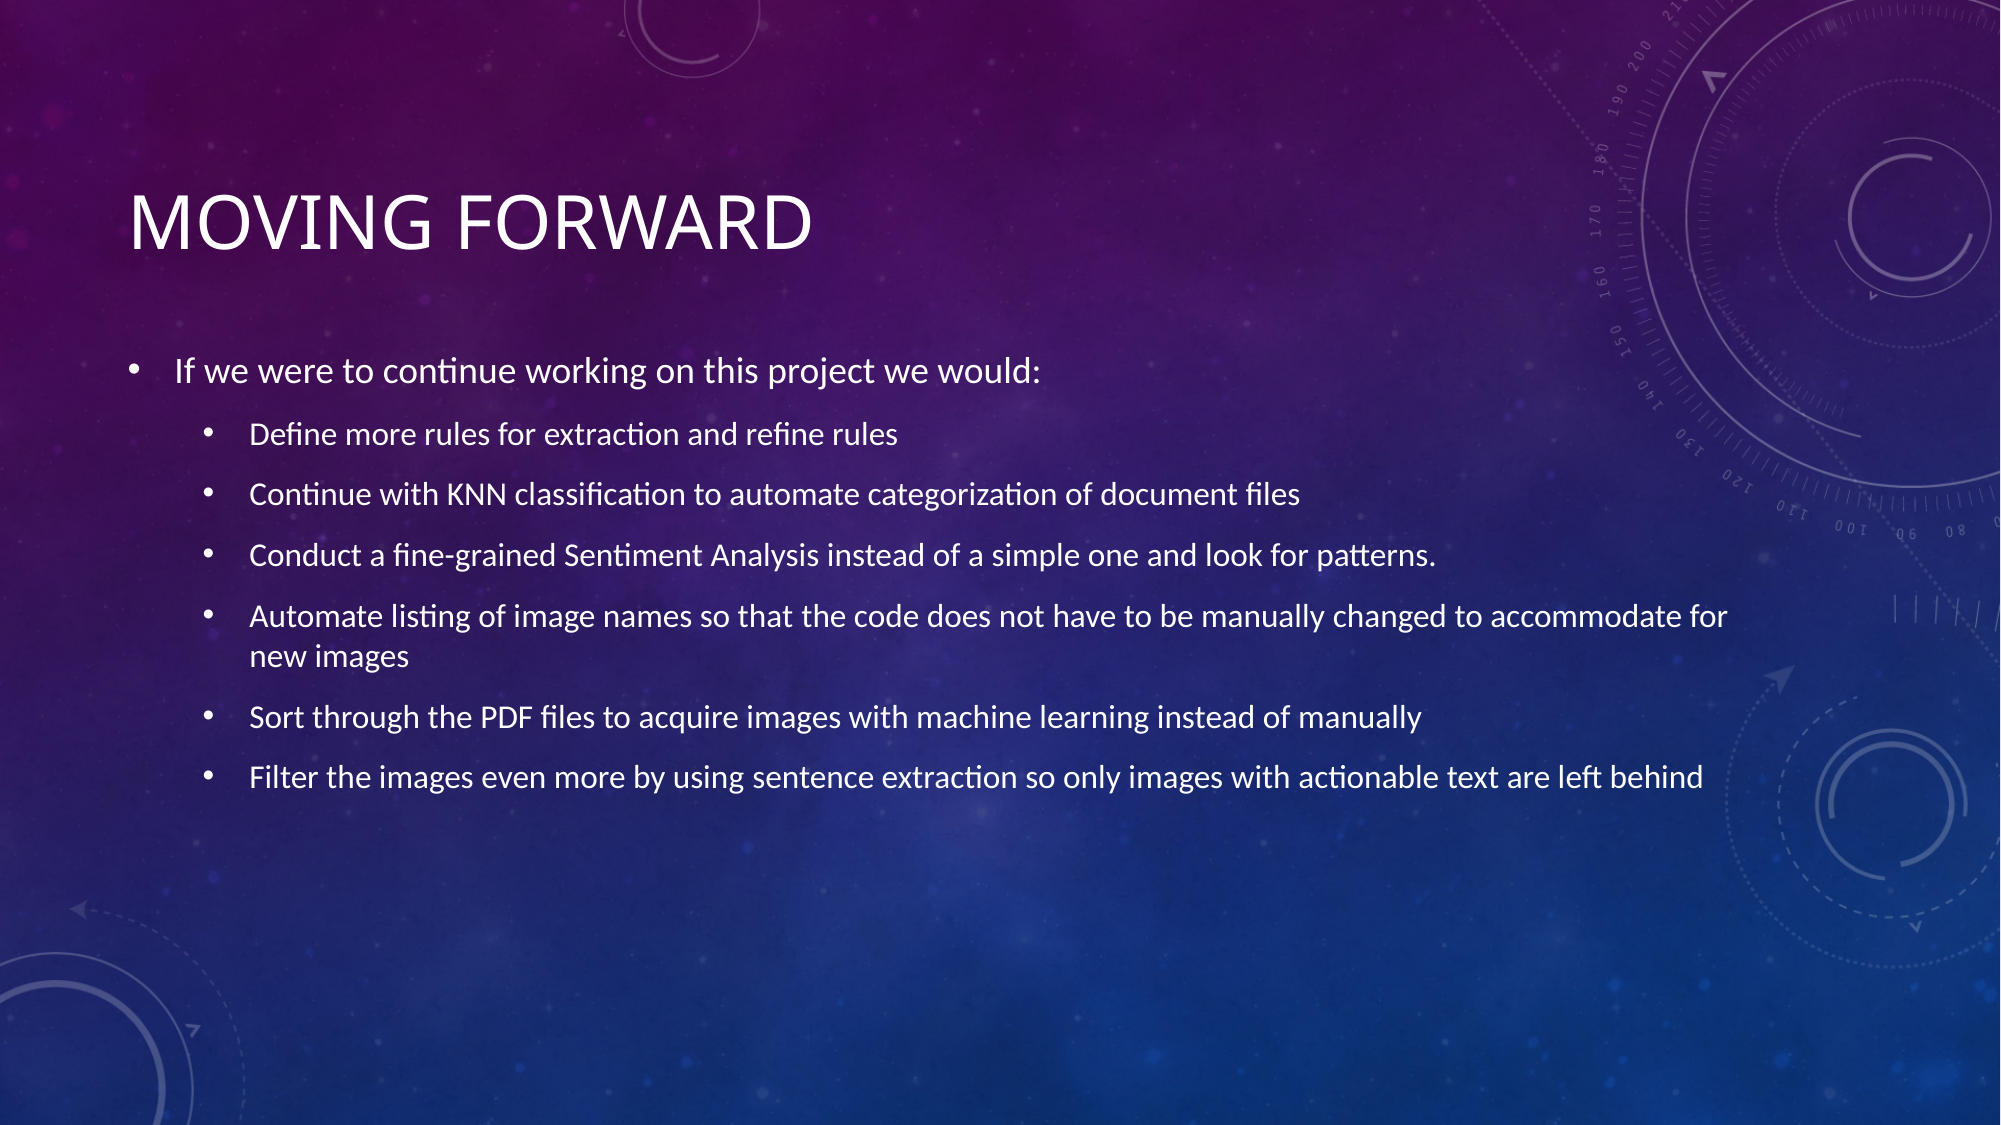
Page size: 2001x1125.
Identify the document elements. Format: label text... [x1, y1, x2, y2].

title Moving Forward [112, 99, 1775, 339]
picture [0, 0, 2001, 1125]
list If we were to continue working on this project we would: Define more rules for extraction and refine rules Continue with KNN classification to automate categorization of document files Conduct a fine-grained Sentiment Analysis instead of a simple one and look for patterns. Automate listing of image names so that the code does not have to be manually changed to accommodate for new images Sort through the PDF files to acquire images with machine learning instead of manually Filter the images even more by using sentence extraction so only images with actionable text are left behind [112, 351, 1775, 950]
